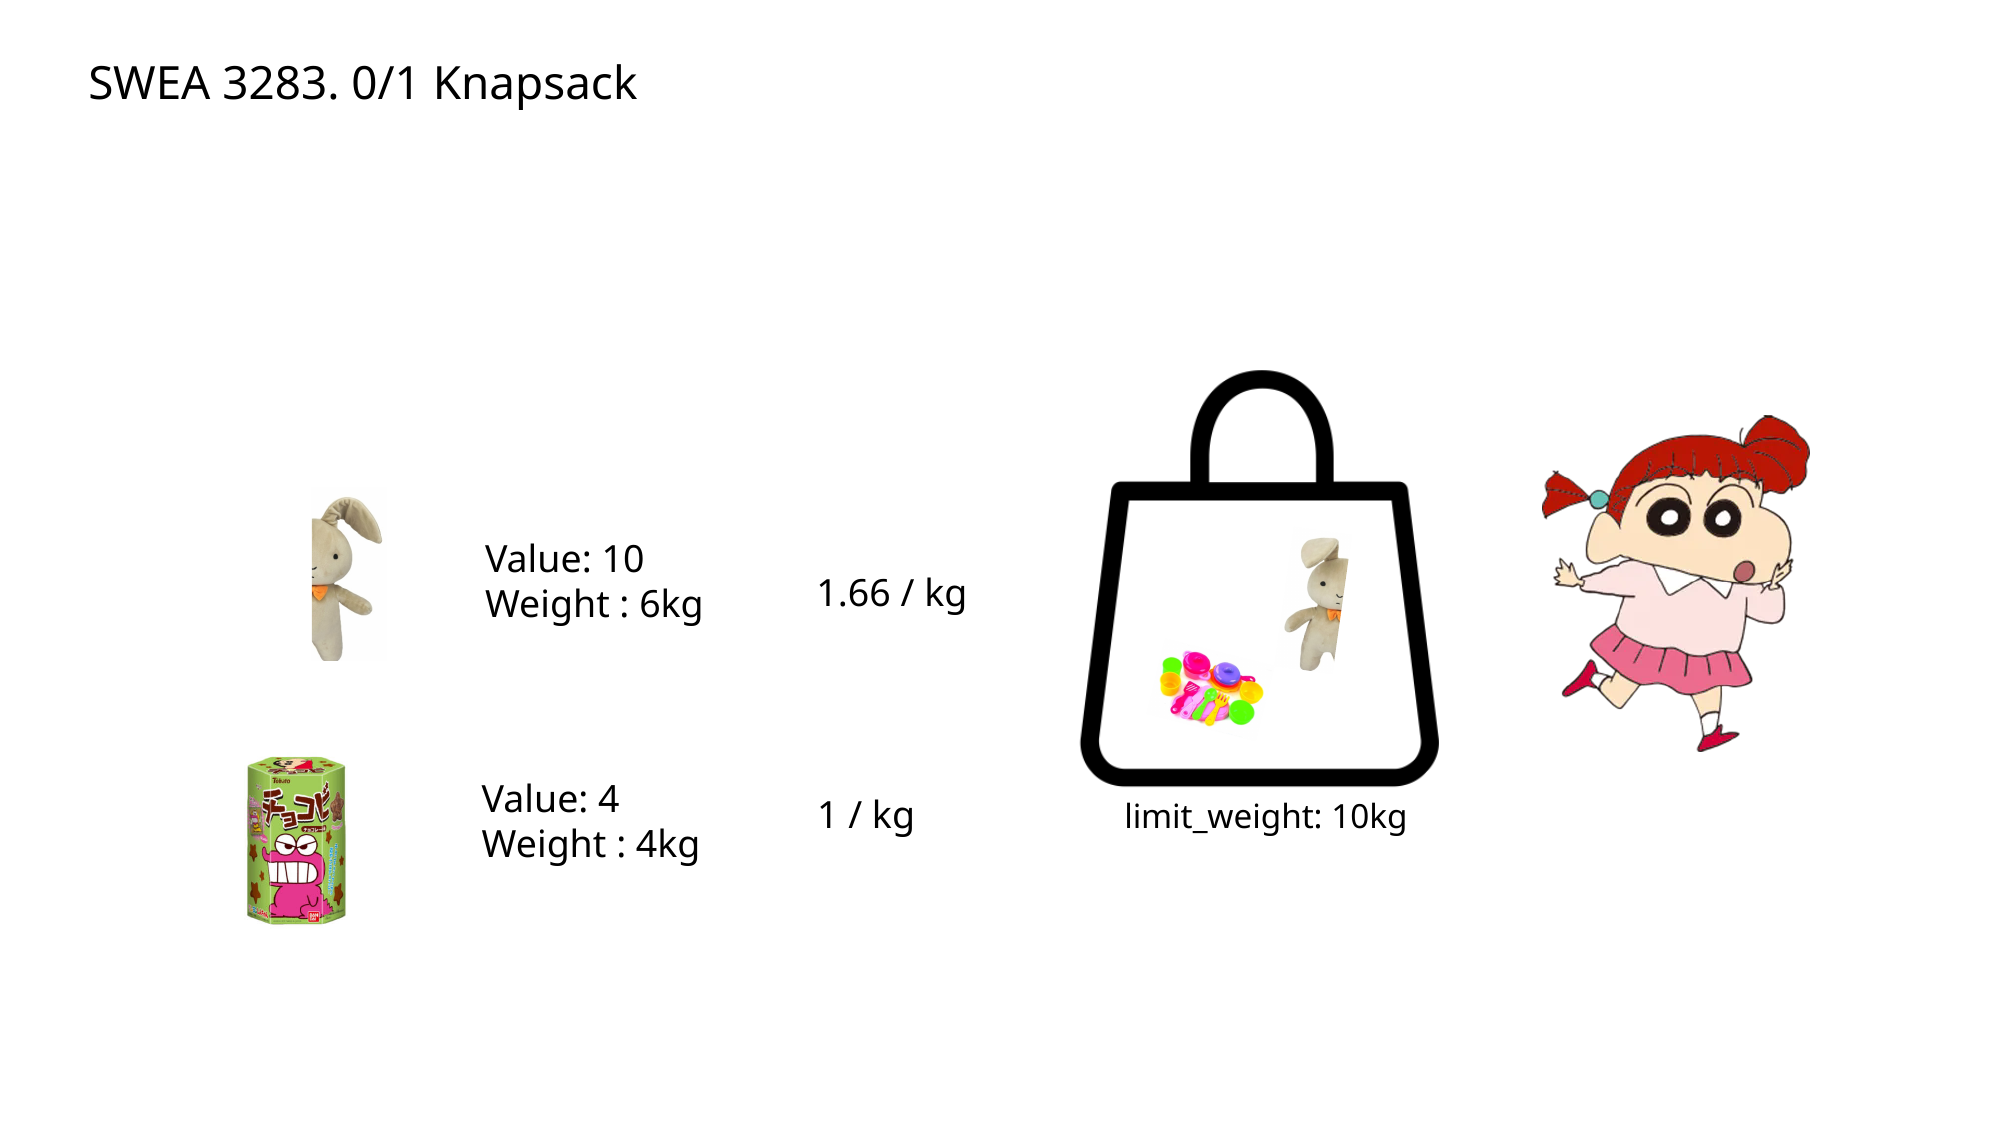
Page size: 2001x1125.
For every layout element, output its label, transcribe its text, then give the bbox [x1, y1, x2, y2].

text_box limit_weight: 10kg [1109, 788, 1482, 844]
text_box 1.66 / kg [801, 561, 1036, 622]
picture [1507, 374, 1844, 790]
picture [241, 748, 350, 929]
text_box Value: 10 Weight : 6kg [470, 526, 736, 633]
picture [1058, 361, 1449, 804]
text_box SWEA 3283. 0/1 Knapsack [73, 46, 780, 117]
text_box Value: 4 Weight : 4kg [466, 767, 732, 873]
text_box 1 / kg [802, 783, 1037, 844]
picture [311, 487, 387, 661]
